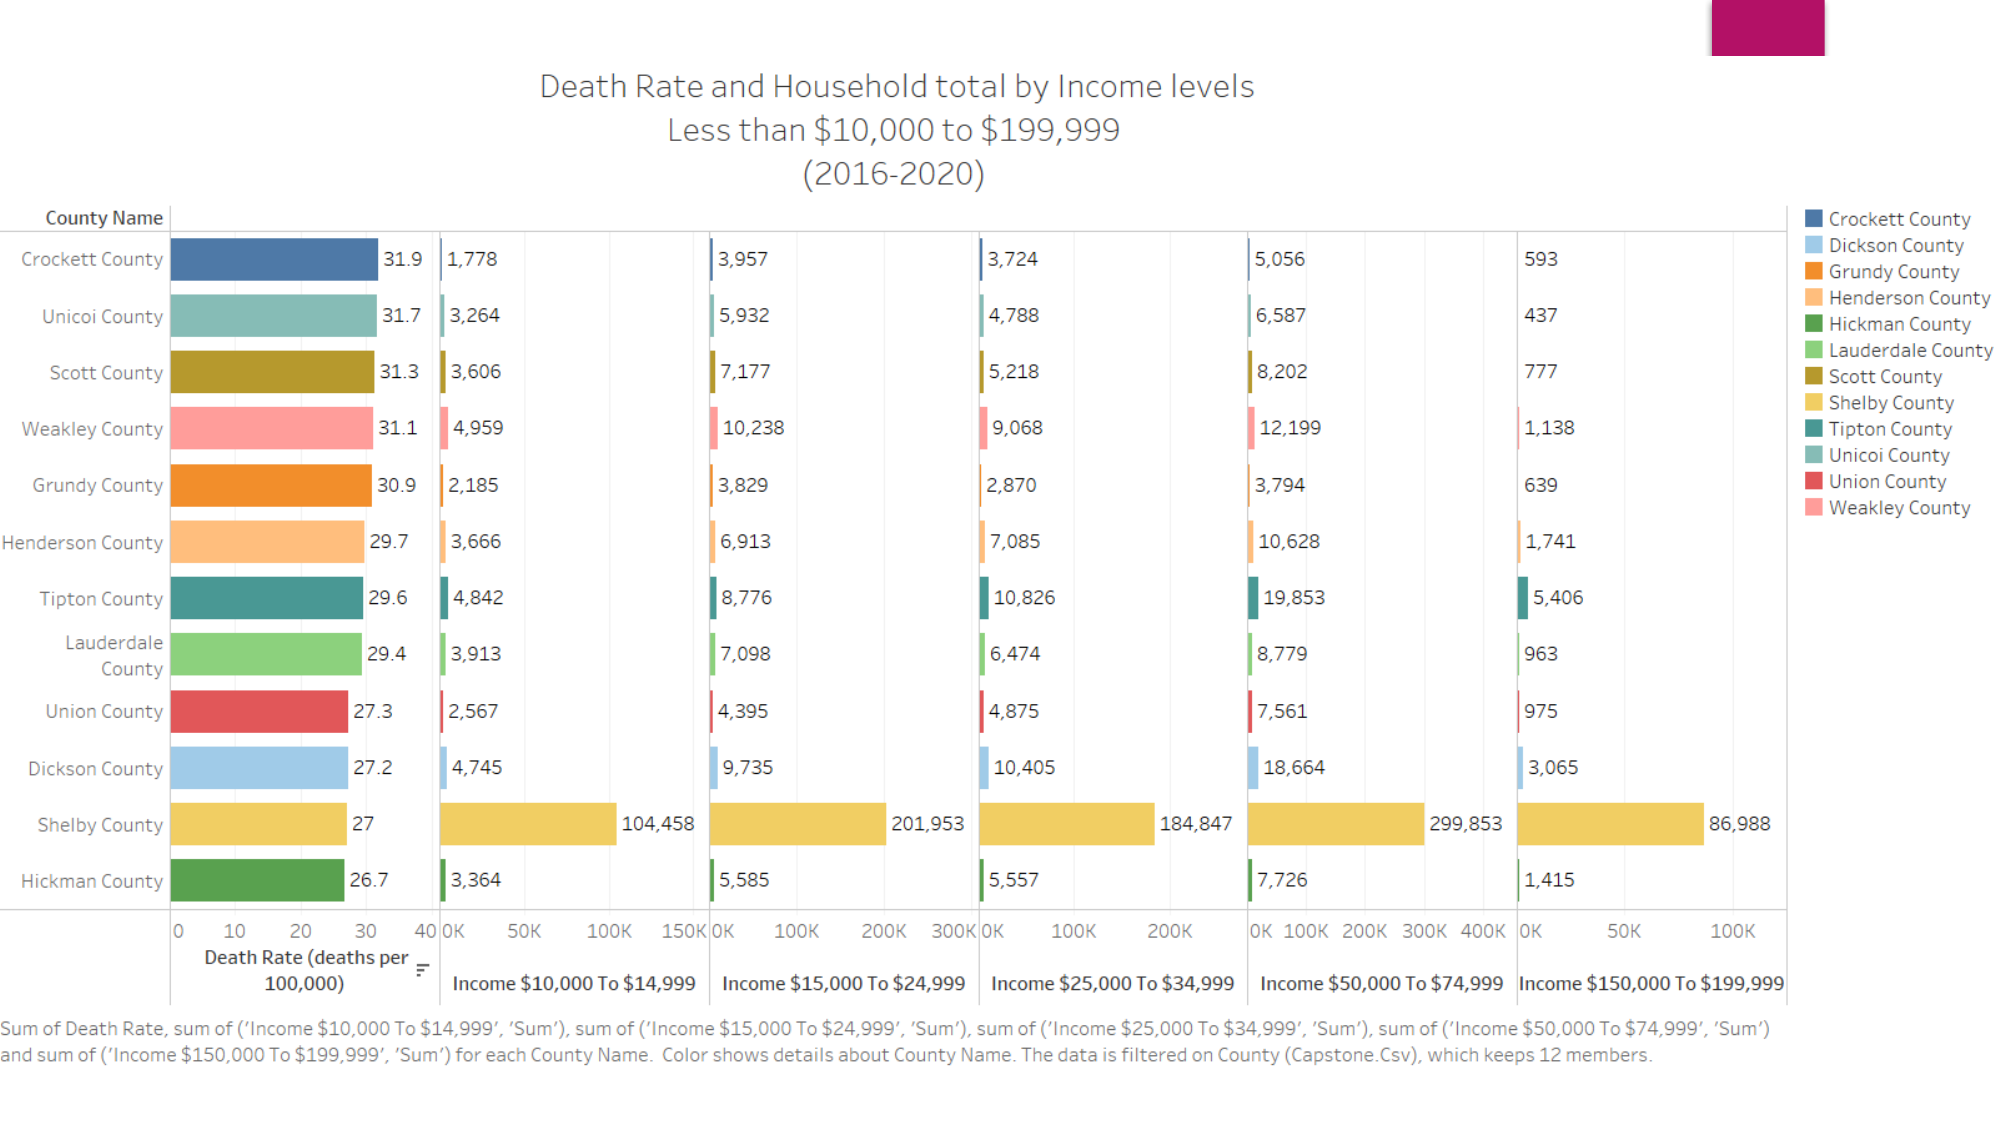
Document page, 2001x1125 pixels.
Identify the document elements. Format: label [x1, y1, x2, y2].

picture [0, 56, 2000, 1069]
